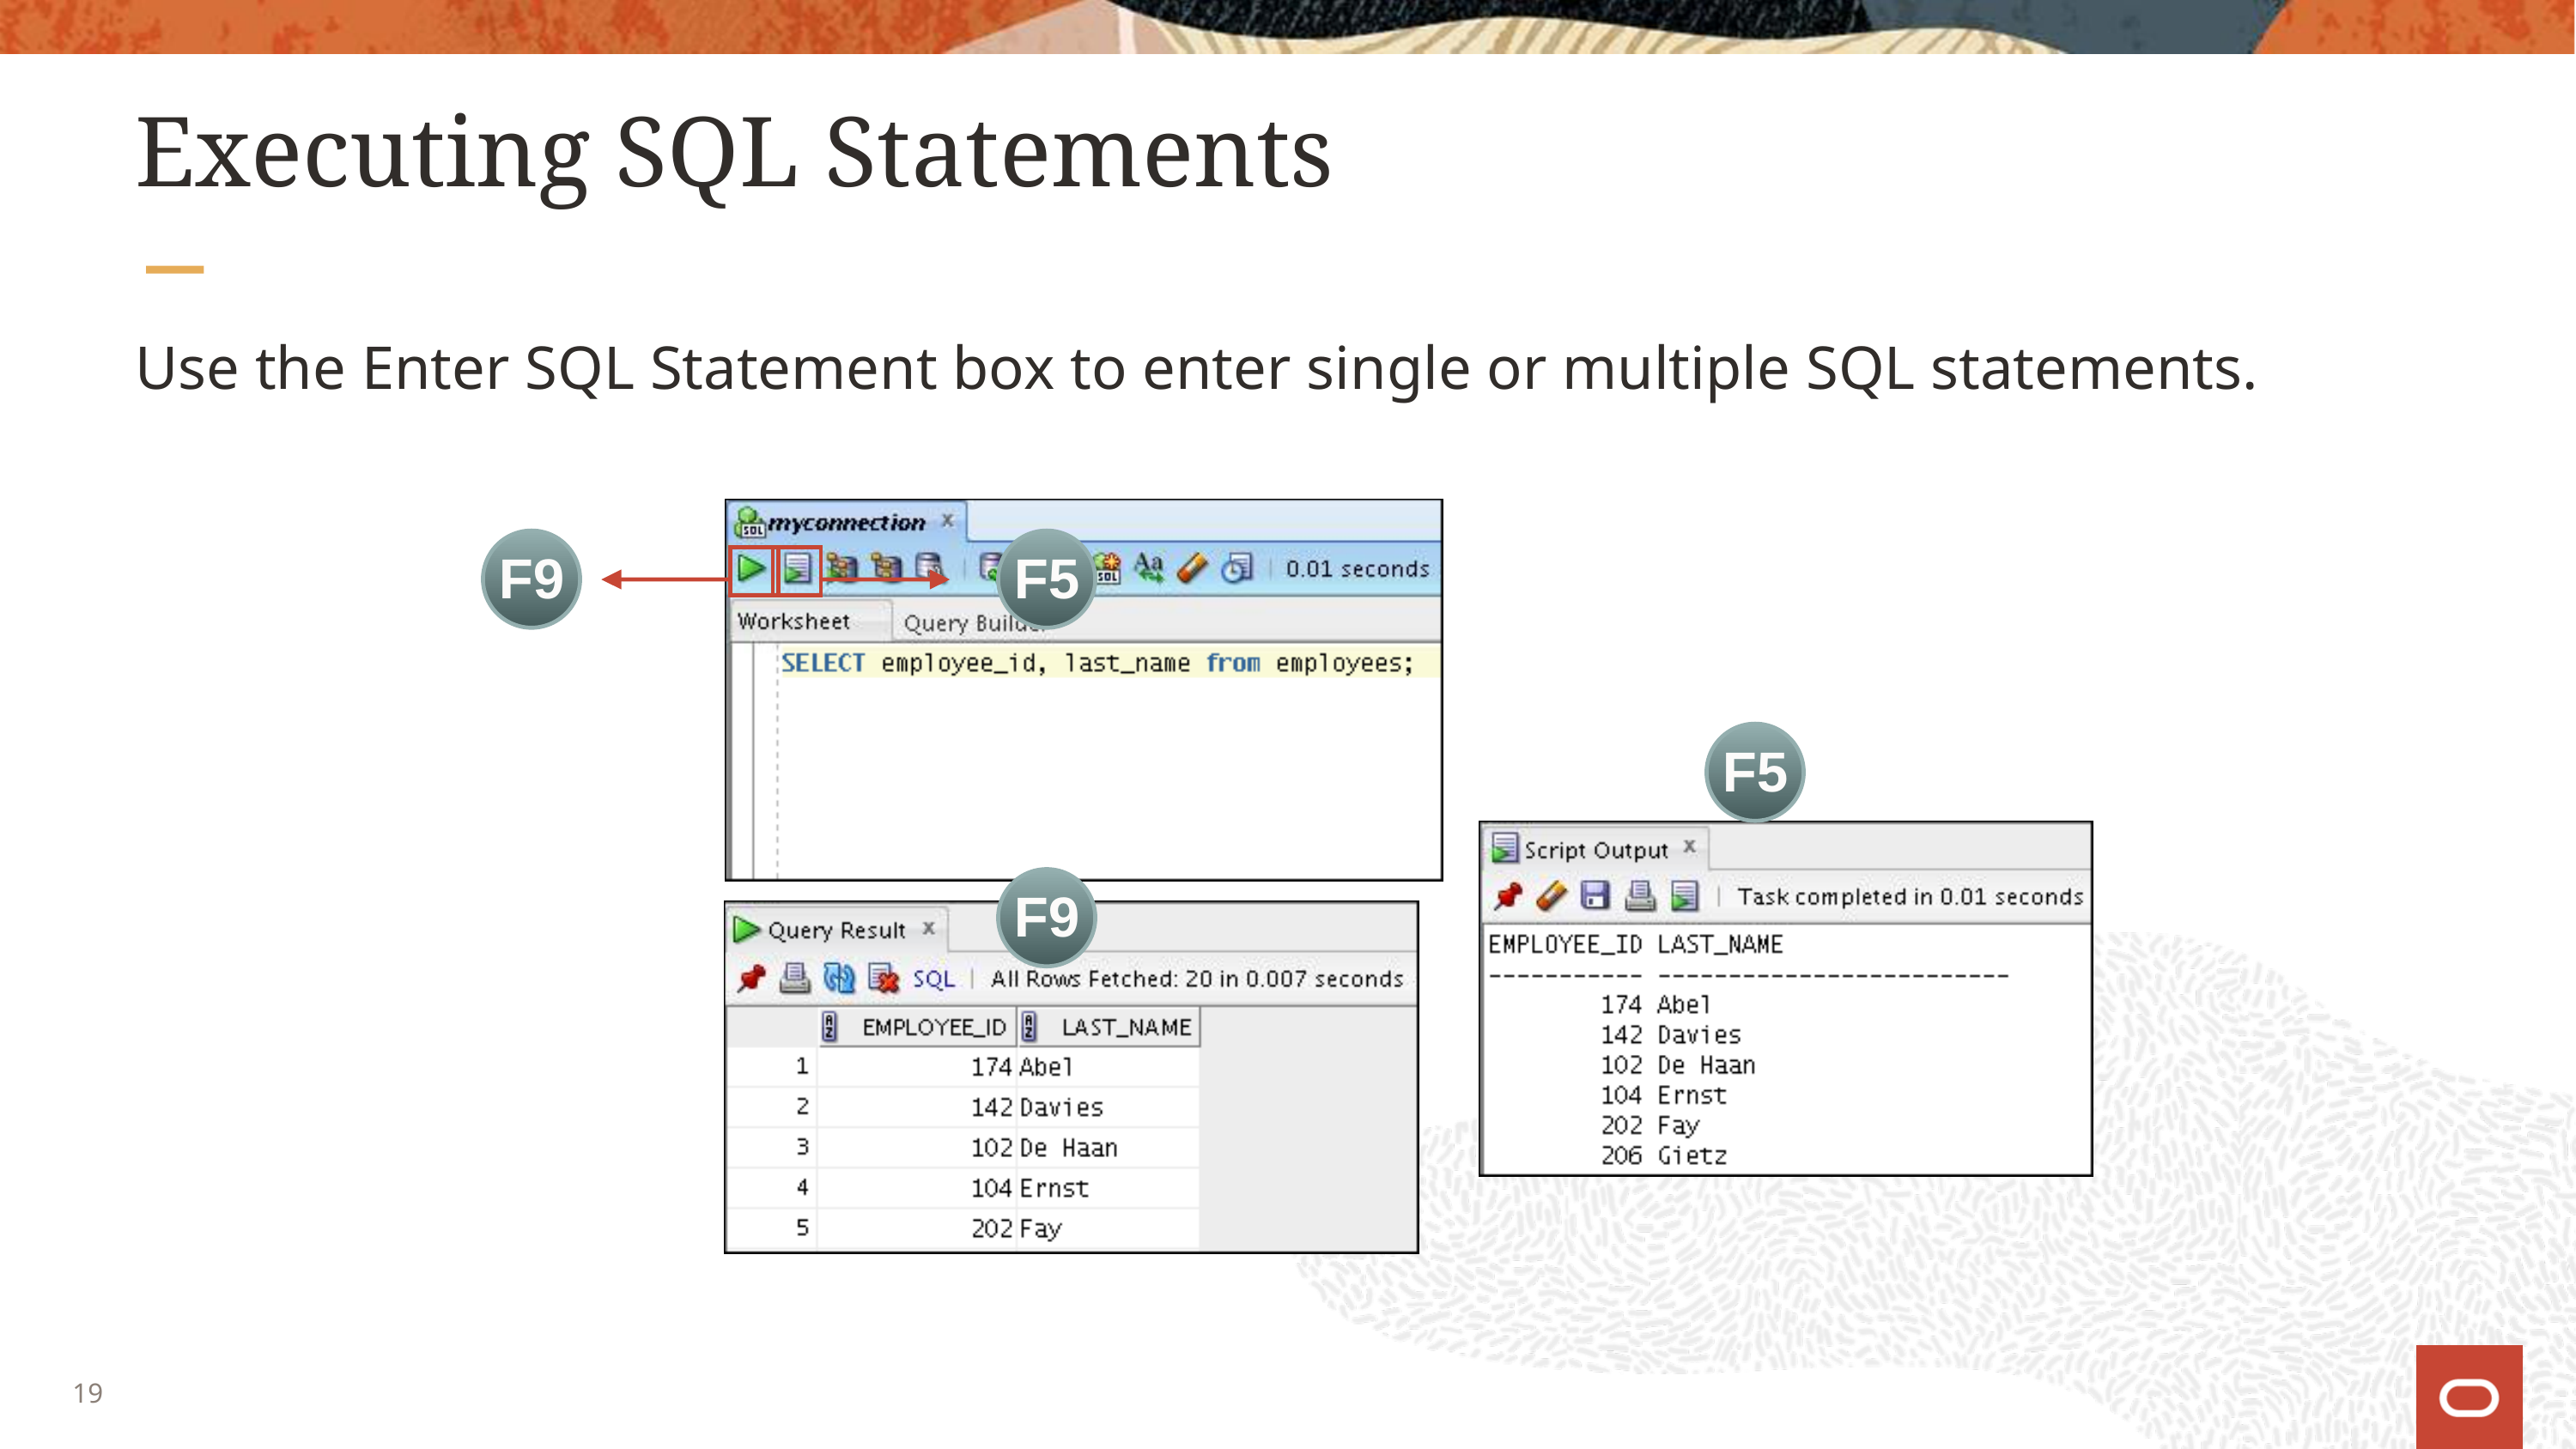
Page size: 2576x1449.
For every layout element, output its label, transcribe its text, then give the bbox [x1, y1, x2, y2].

list Use the Enter SQL Statement box to enter single or multiple SQL statements. [131, 319, 2445, 806]
title Executing SQL Statements [131, 86, 2445, 252]
picture [2416, 1345, 2523, 1449]
picture [0, 0, 2576, 54]
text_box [483, 499, 2093, 1254]
